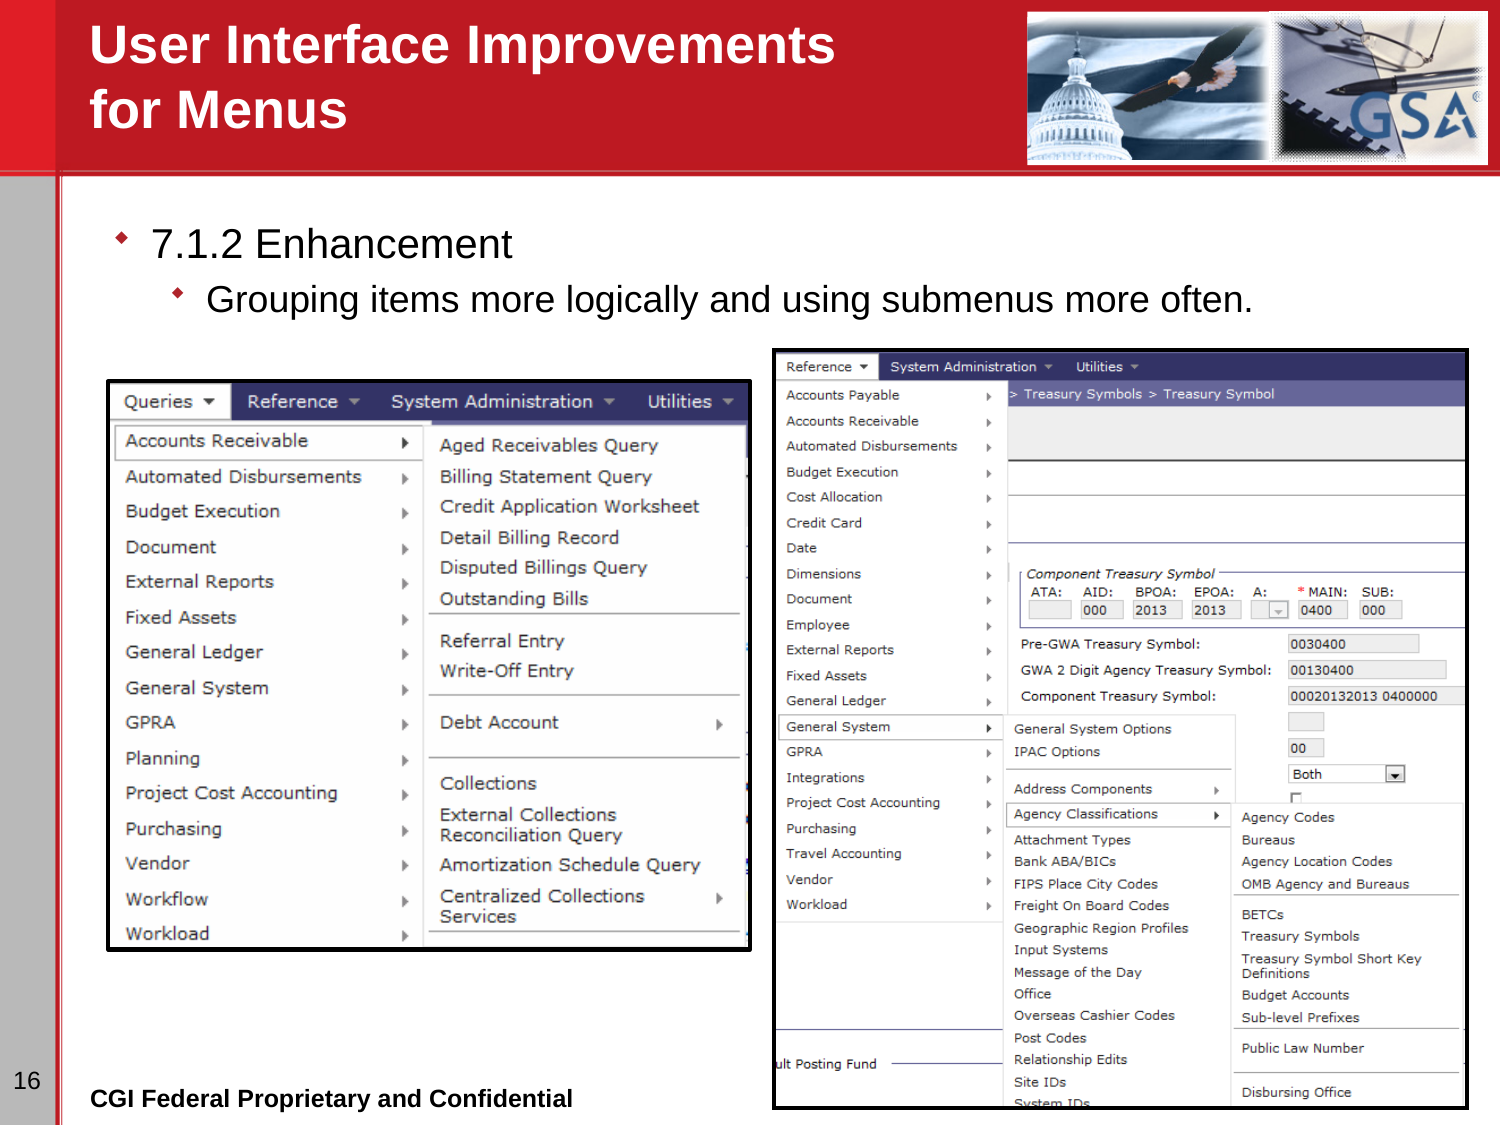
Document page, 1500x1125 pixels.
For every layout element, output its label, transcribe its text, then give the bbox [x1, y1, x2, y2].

slide_number 16 [0, 1024, 59, 1103]
picture [0, 0, 1500, 1125]
picture [110, 383, 749, 948]
footer CGI Federal Proprietary and Confidential [74, 1074, 1226, 1125]
list 7.1.2 Enhancement Grouping items more logically and using submenus more often. [97, 209, 1448, 953]
title User Interface Improvements for Menus [74, 54, 1286, 147]
picture [775, 351, 1466, 1106]
